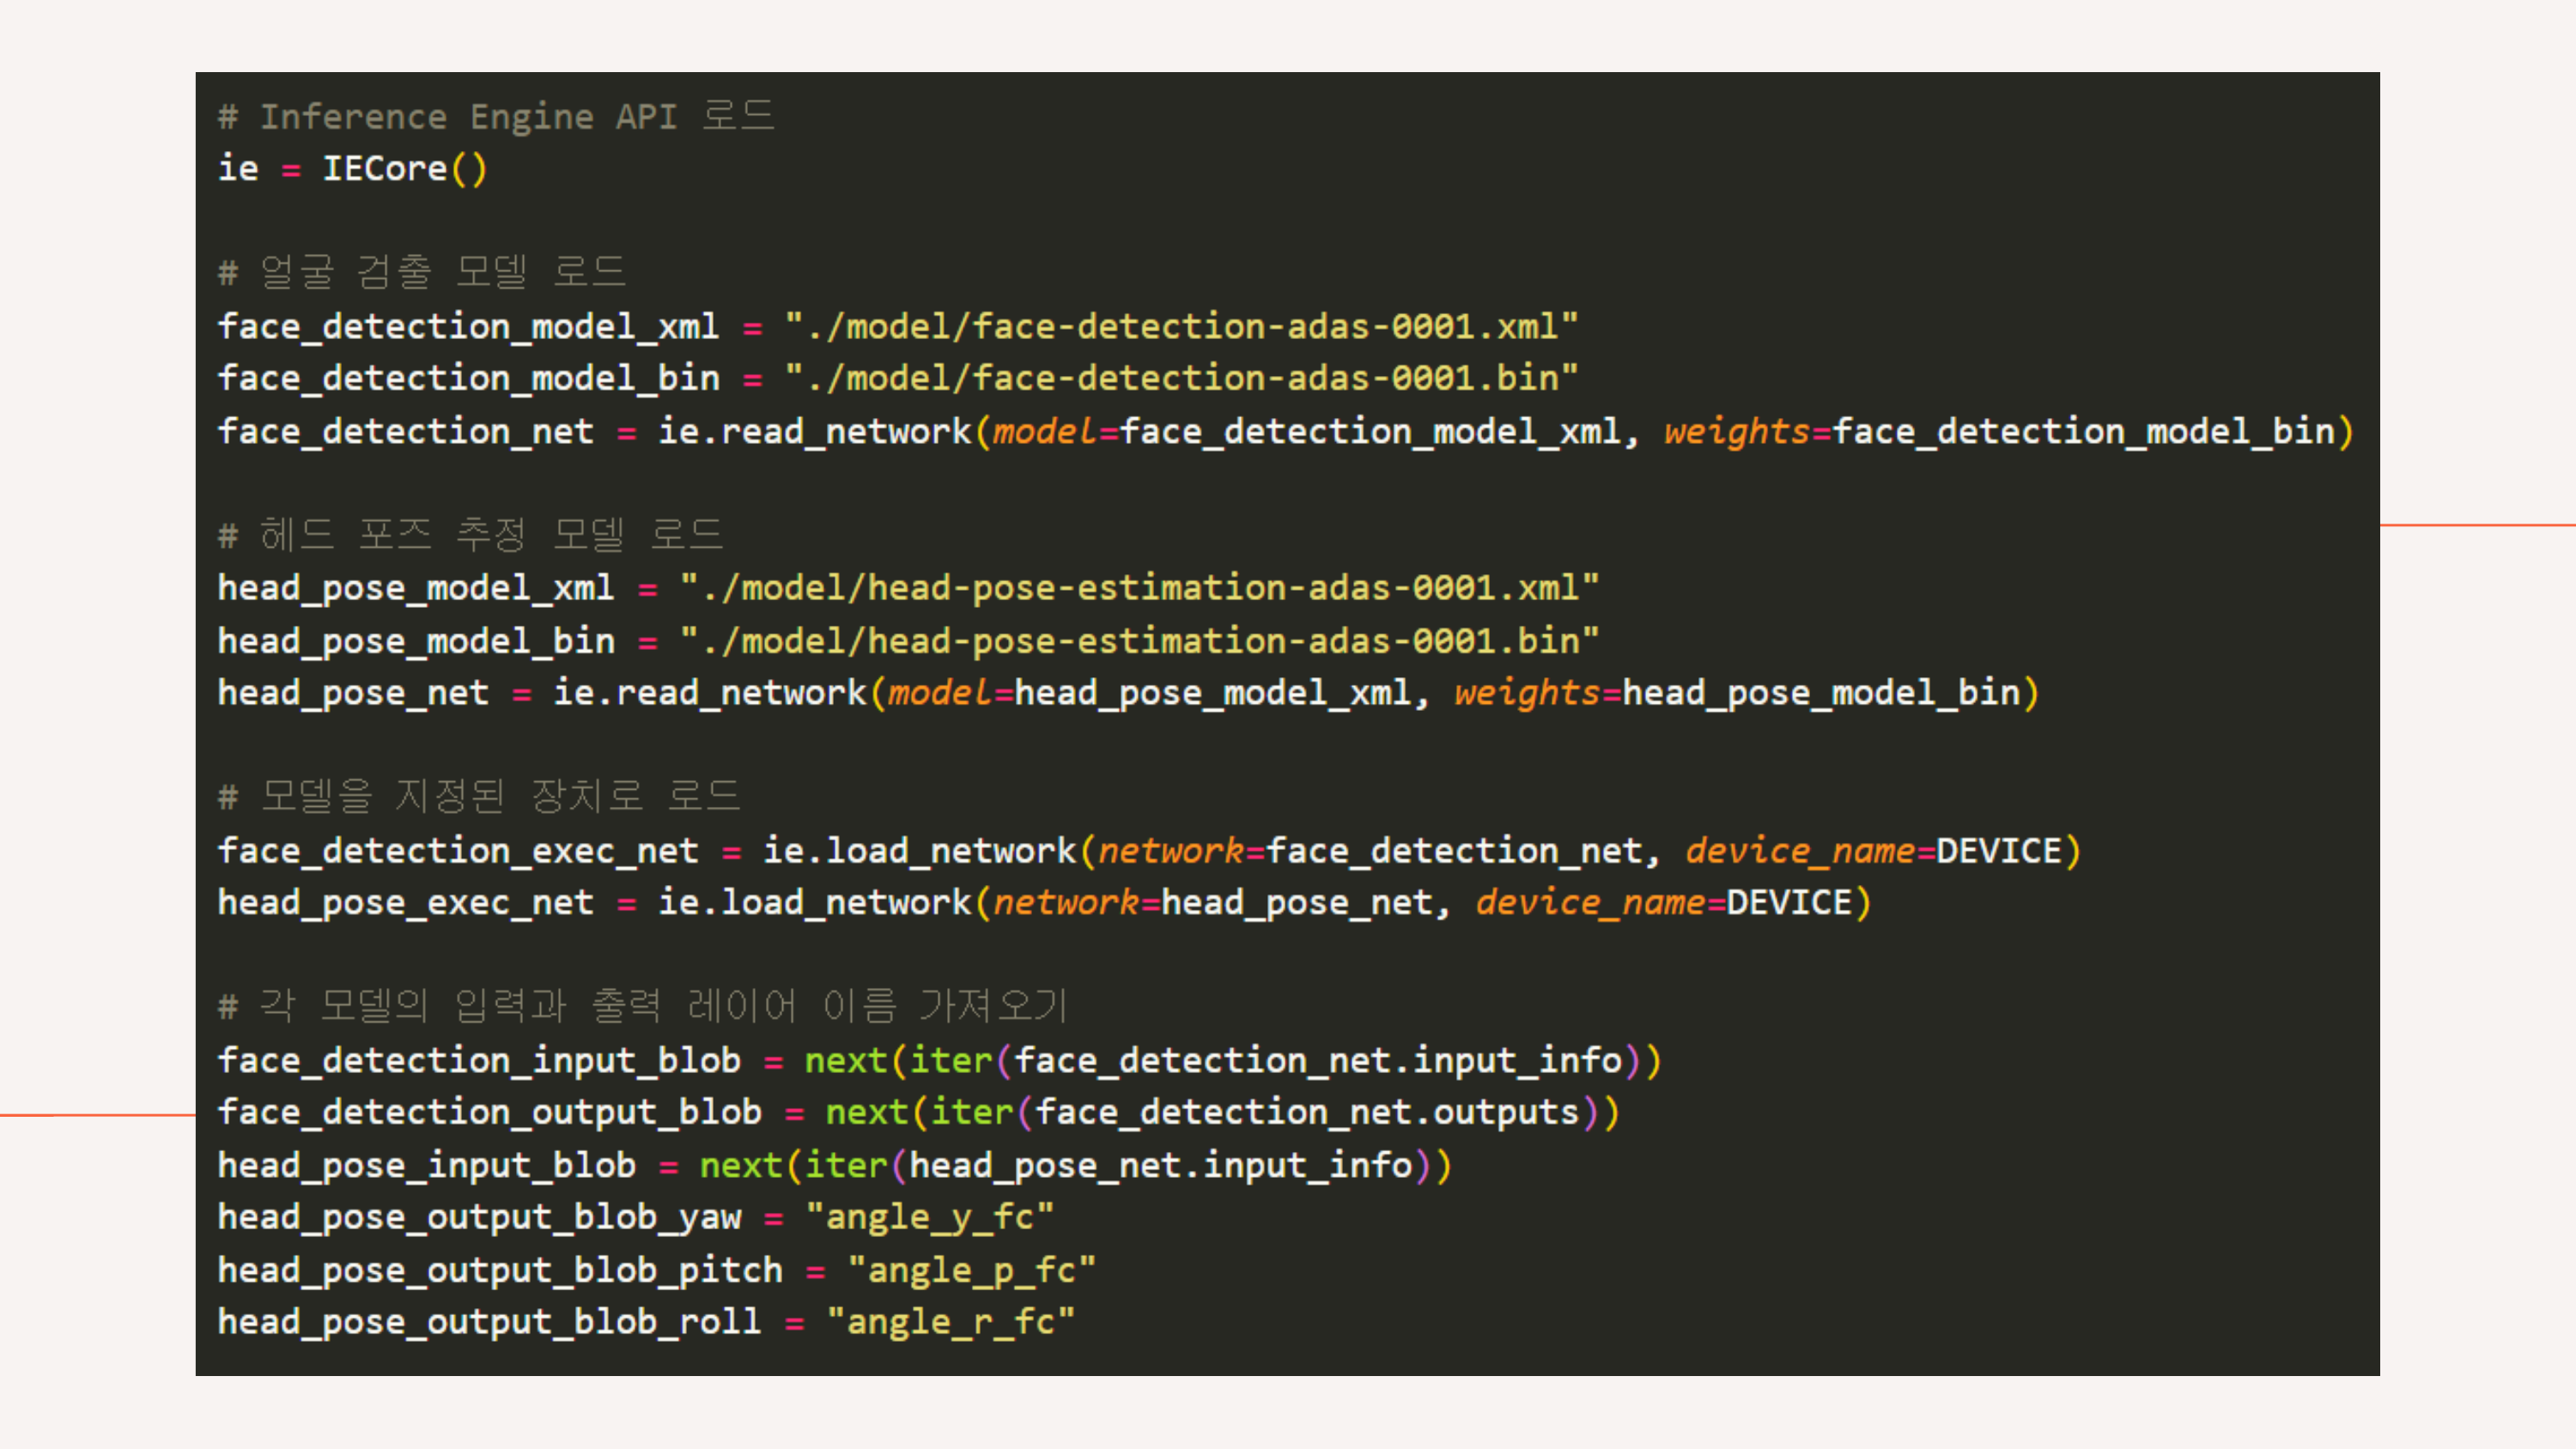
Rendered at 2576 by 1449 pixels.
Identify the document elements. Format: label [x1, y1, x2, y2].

text_box [195, 72, 2380, 1376]
text_box [301, 144, 2285, 1294]
